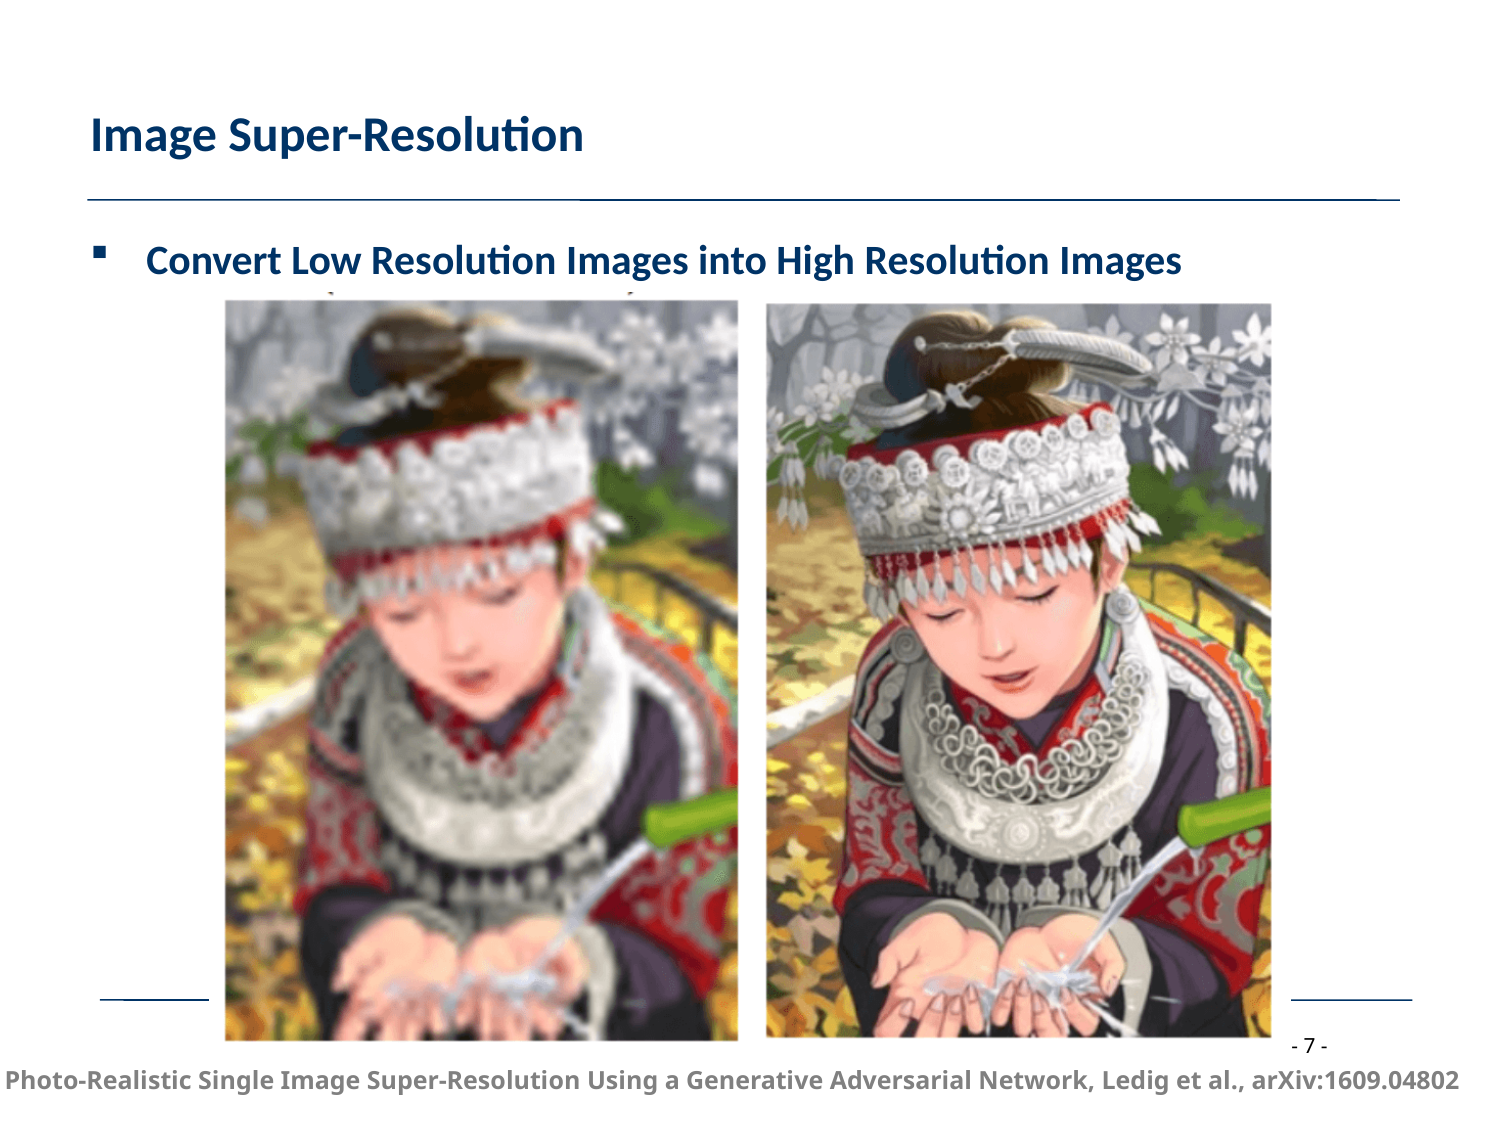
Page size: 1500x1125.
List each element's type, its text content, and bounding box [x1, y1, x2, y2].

text_box Photo-Realistic Single Image Super-Resolution Using a Generative Adversarial Network, Ledig et al., arXiv:1609.04802 [0, 1056, 1500, 1102]
list Convert Low Resolution Images into High Resolution Images [75, 224, 1425, 968]
title Image Super-Resolution [75, 37, 1425, 224]
picture [209, 290, 1291, 1057]
